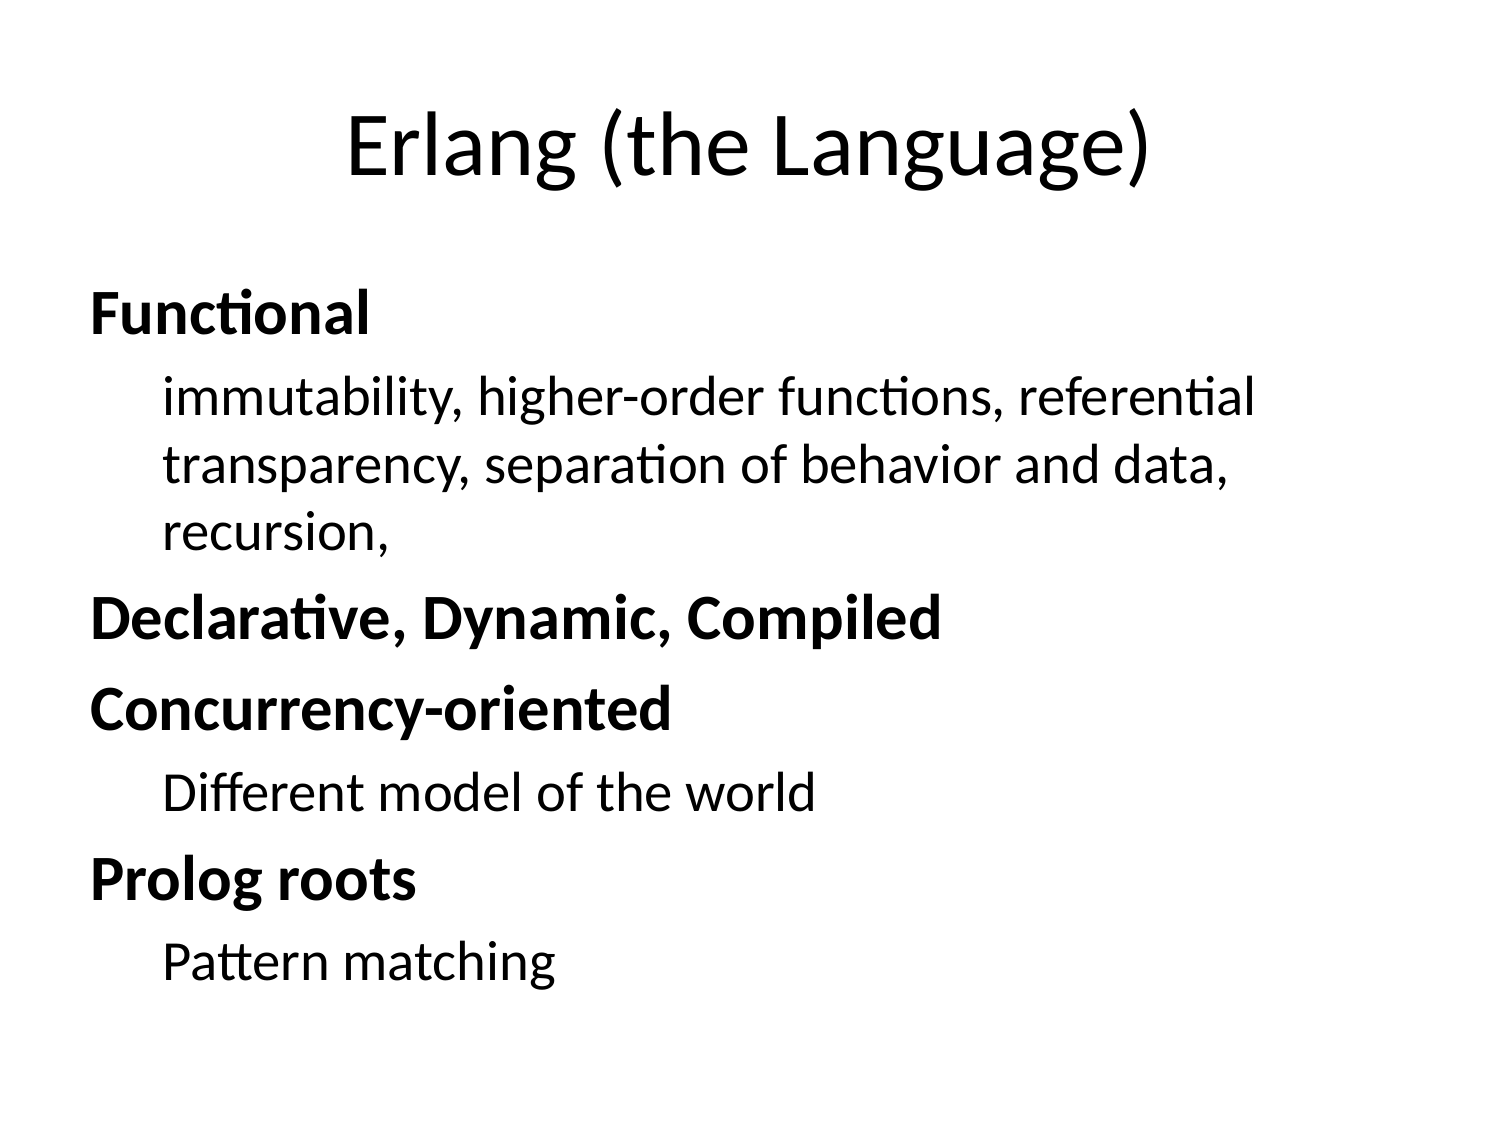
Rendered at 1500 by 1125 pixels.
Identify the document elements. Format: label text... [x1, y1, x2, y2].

title Erlang (the Language) [75, 45, 1425, 233]
list Functional immutability, higher-order functions, referential transparency, separation of behavior and data, recursion, Declarative, Dynamic, Compiled Concurrency-oriented Different model of the world Prolog roots Pattern matching [75, 262, 1425, 1005]
